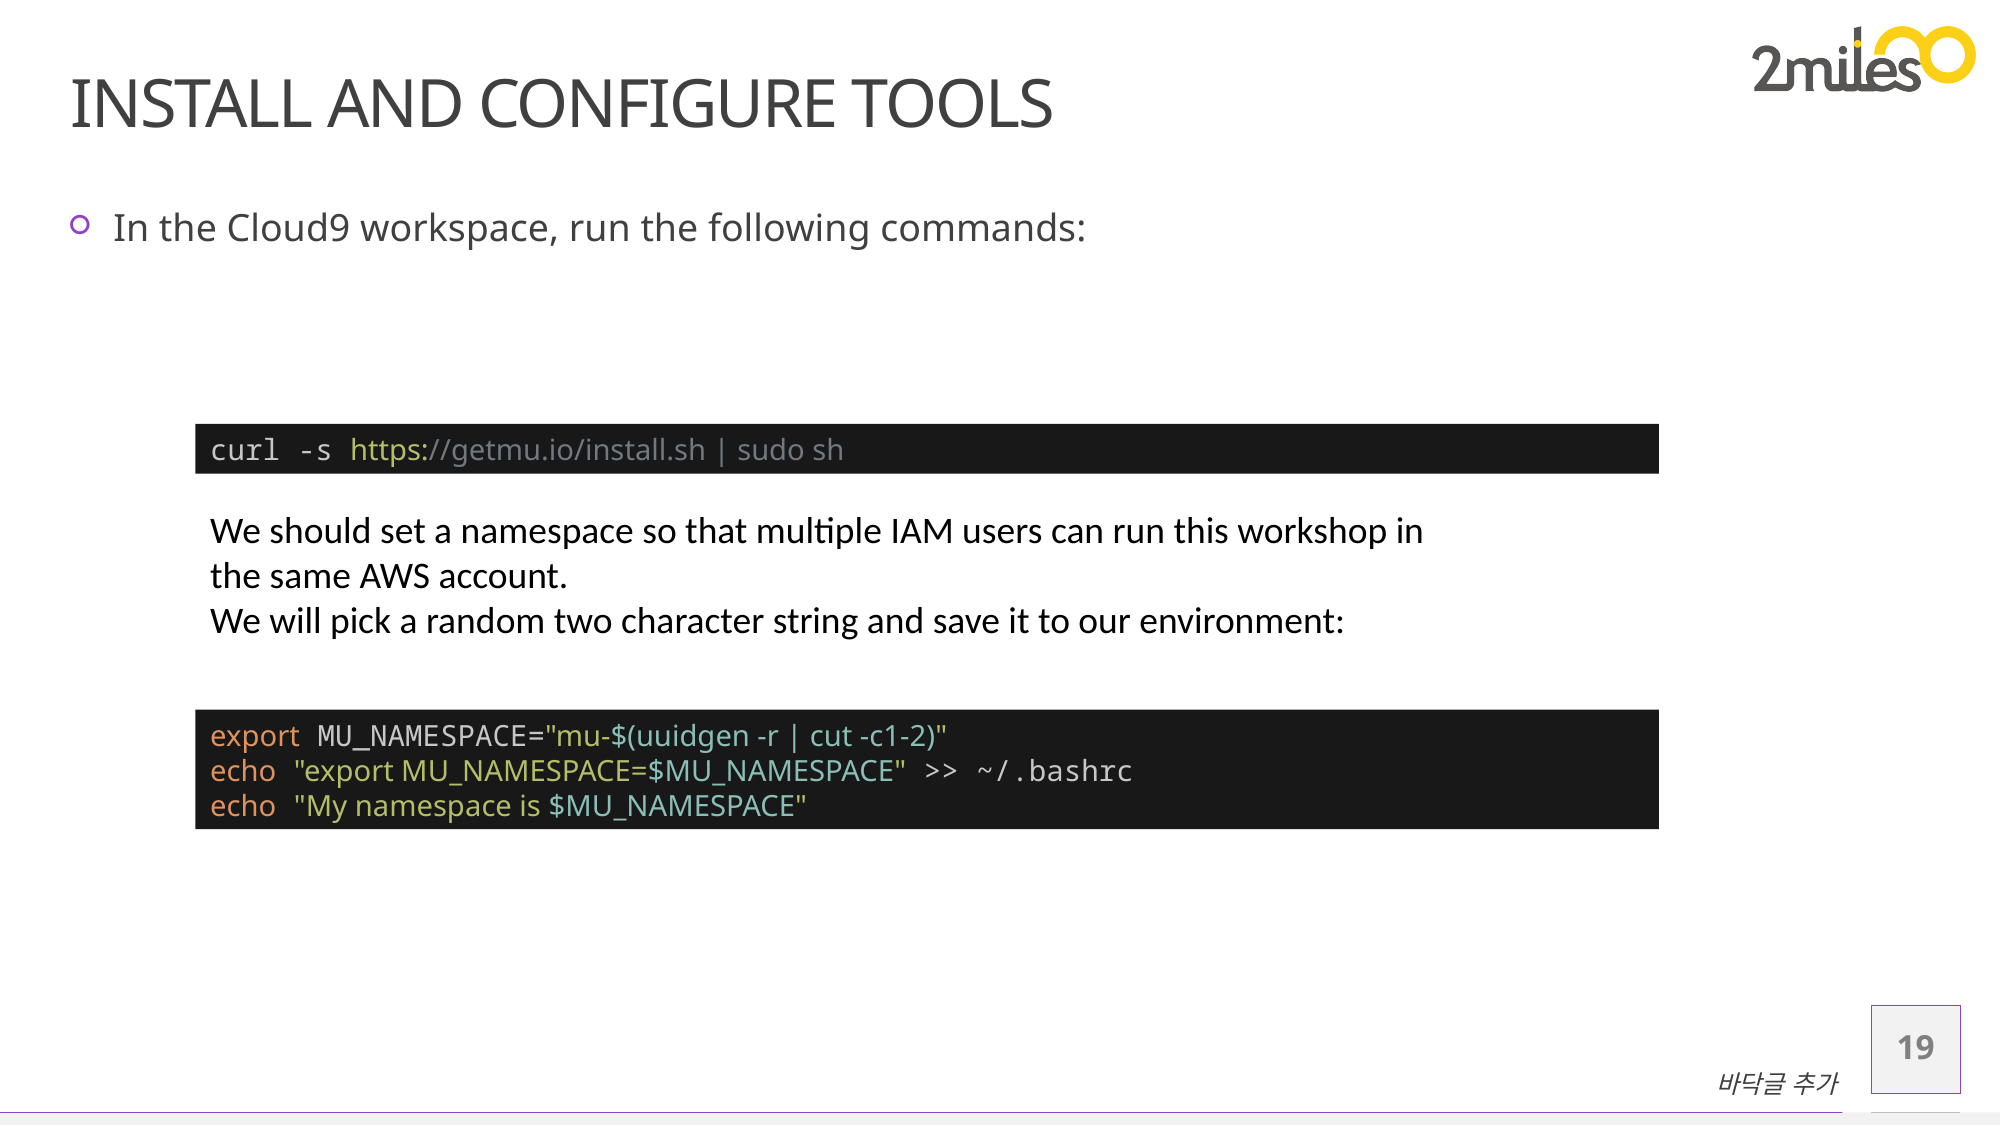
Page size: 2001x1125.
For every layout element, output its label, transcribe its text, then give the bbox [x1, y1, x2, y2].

text_box export MU_NAMESPACE="mu-$(uuidgen -r | cut -c1-2)" echo "export MU_NAMESPACE=$MU_NAMESPACE" >> ~/.bashrc echo "My namespace is $MU_NAMESPACE" [195, 709, 1659, 830]
picture [1752, 26, 1976, 92]
text_box We should set a namespace so that multiple IAM users can run this workshop in the same AWS account. We will pick a random two character string and save it to our environment: [195, 499, 1481, 649]
text_box curl -s https://getmu.io/install.sh | sudo sh [195, 423, 1659, 474]
list In the Cloud9 workspace, run the following commands: [69, 208, 1930, 269]
slide_number 19 [1871, 1019, 1960, 1080]
footer 바닥글 추가 [1163, 1064, 1838, 1099]
title Install and Configure Tools [70, 70, 1932, 142]
